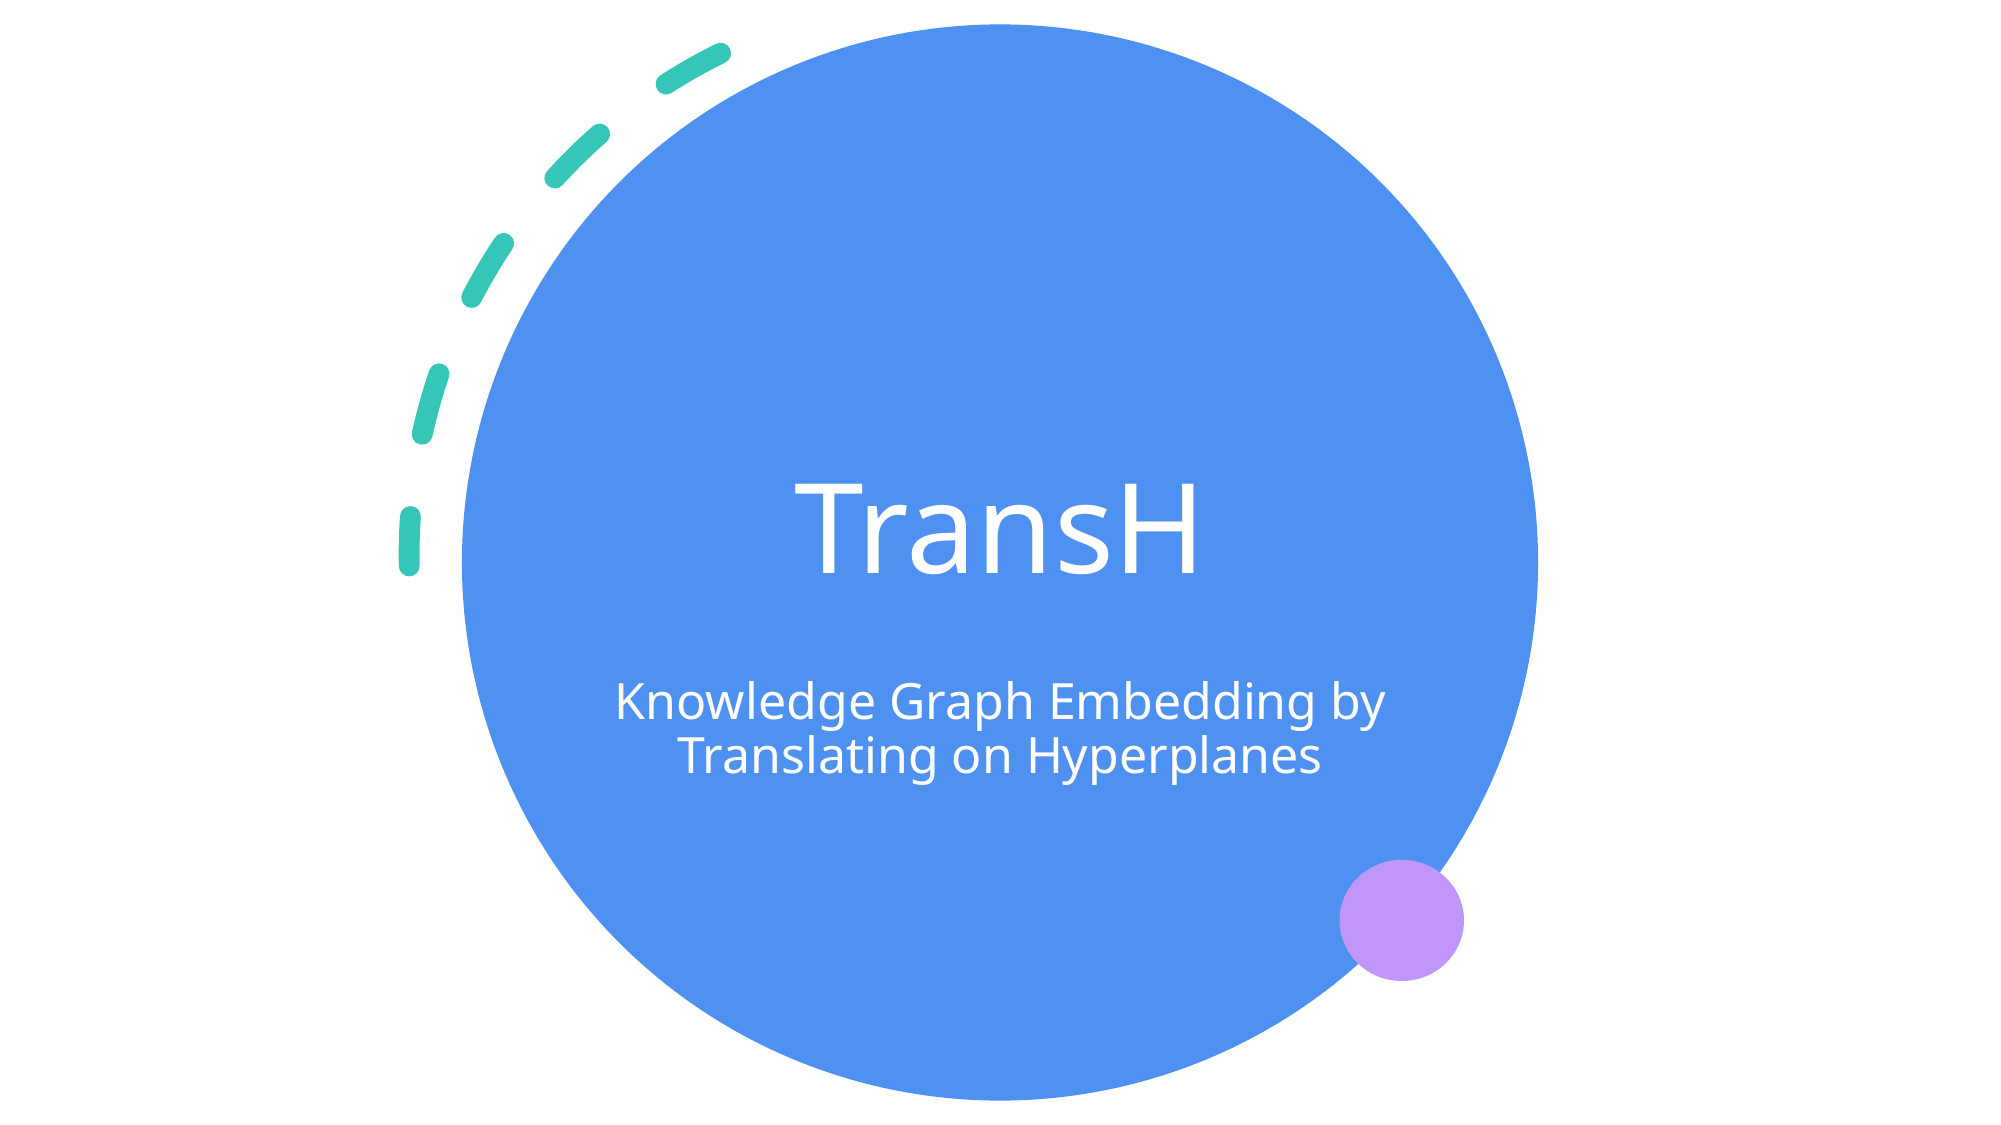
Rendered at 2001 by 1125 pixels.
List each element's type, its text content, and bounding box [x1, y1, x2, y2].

list Knowledge Graph Embedding by Translating on Hyperplanes [544, 668, 1457, 921]
title TransH [544, 195, 1457, 608]
